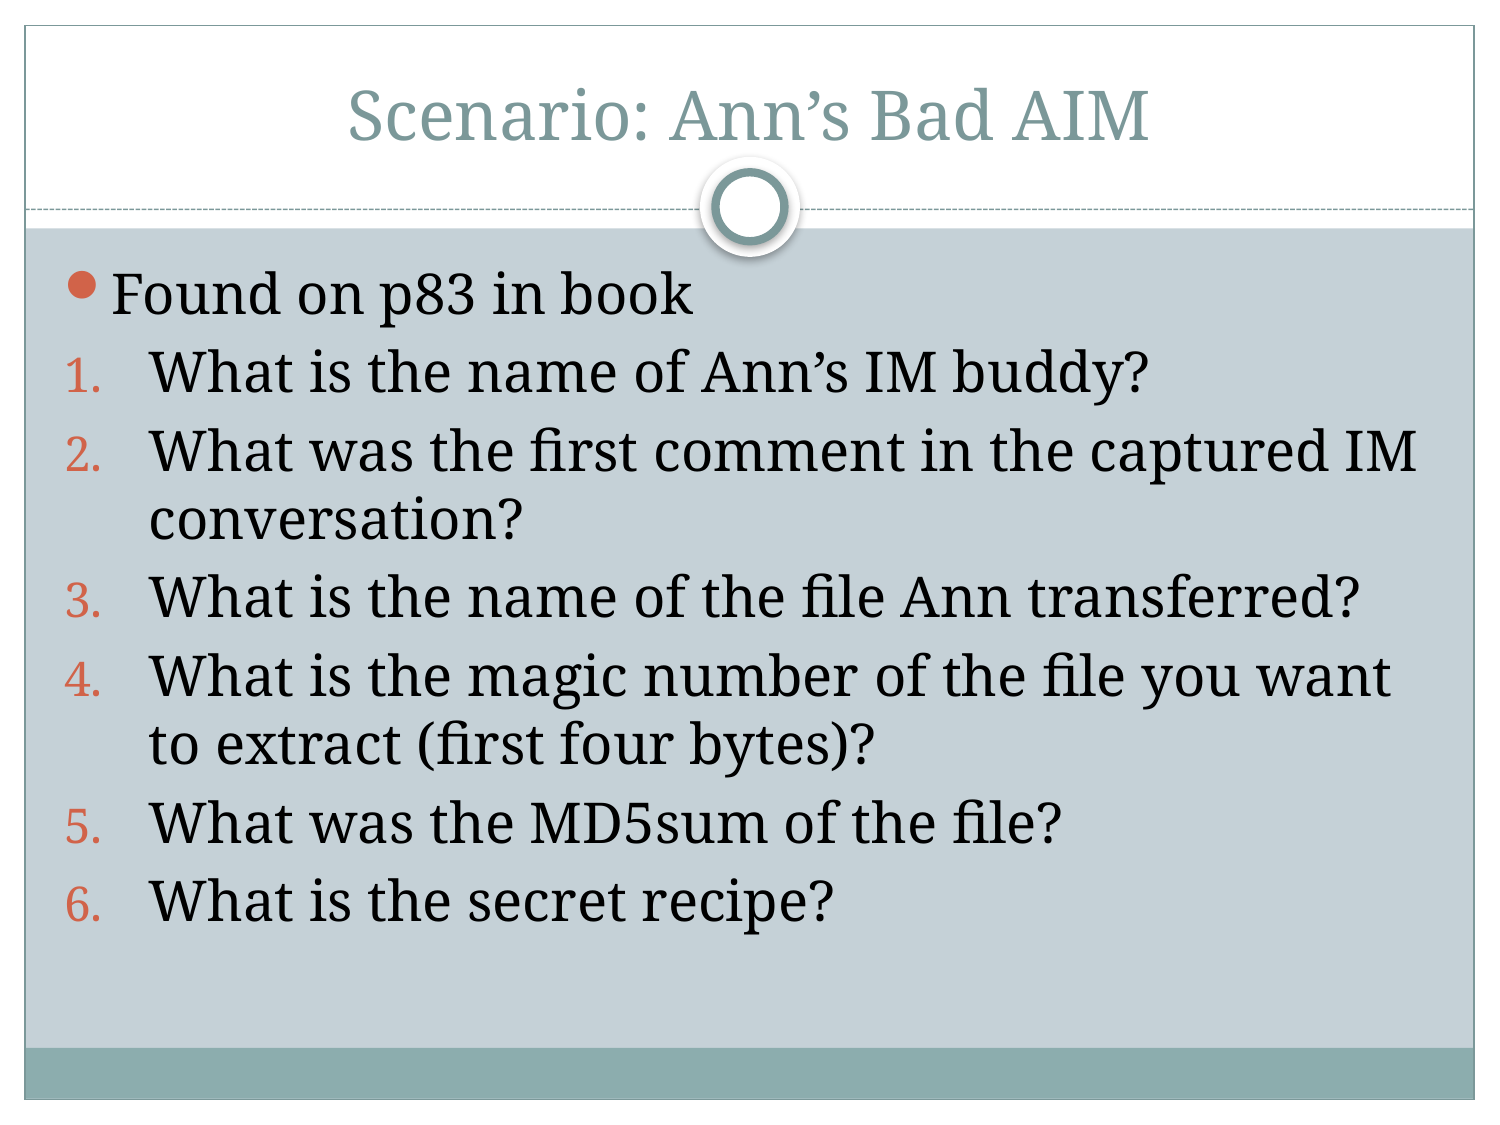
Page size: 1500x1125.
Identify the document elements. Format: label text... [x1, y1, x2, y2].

title Scenario: Ann’s Bad AIM [49, 37, 1450, 162]
list Found on p83 in book What is the name of Ann’s IM buddy? What was the first comment in the captured IM conversation? What is the name of the file Ann transferred? What is the magic number of the file you want to extract (first four bytes)? What was the MD5sum of the file? What is the secret recipe? [49, 250, 1445, 1001]
